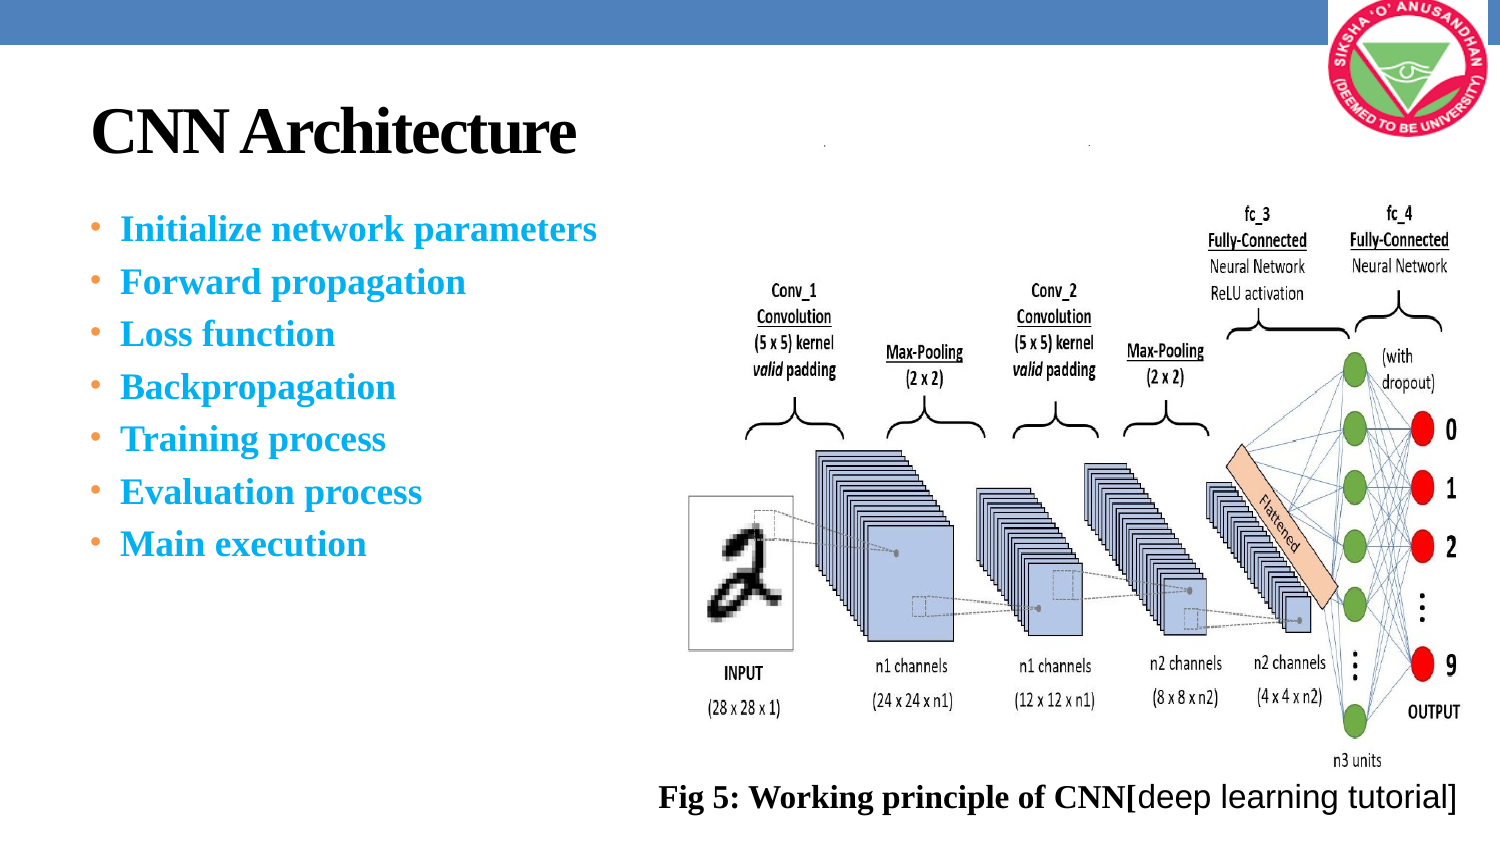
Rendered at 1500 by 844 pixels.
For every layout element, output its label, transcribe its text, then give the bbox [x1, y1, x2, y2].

list Initialize network parameters Forward propagation Loss function Backpropagation Training process Evaluation process Main execution [75, 196, 786, 824]
picture [607, 145, 1500, 789]
title CNN Architecture [75, 65, 1327, 188]
text_box Fig 5: Working principle of CNN[deep learning tutorial] [643, 796, 1488, 823]
picture [1328, 0, 1489, 137]
